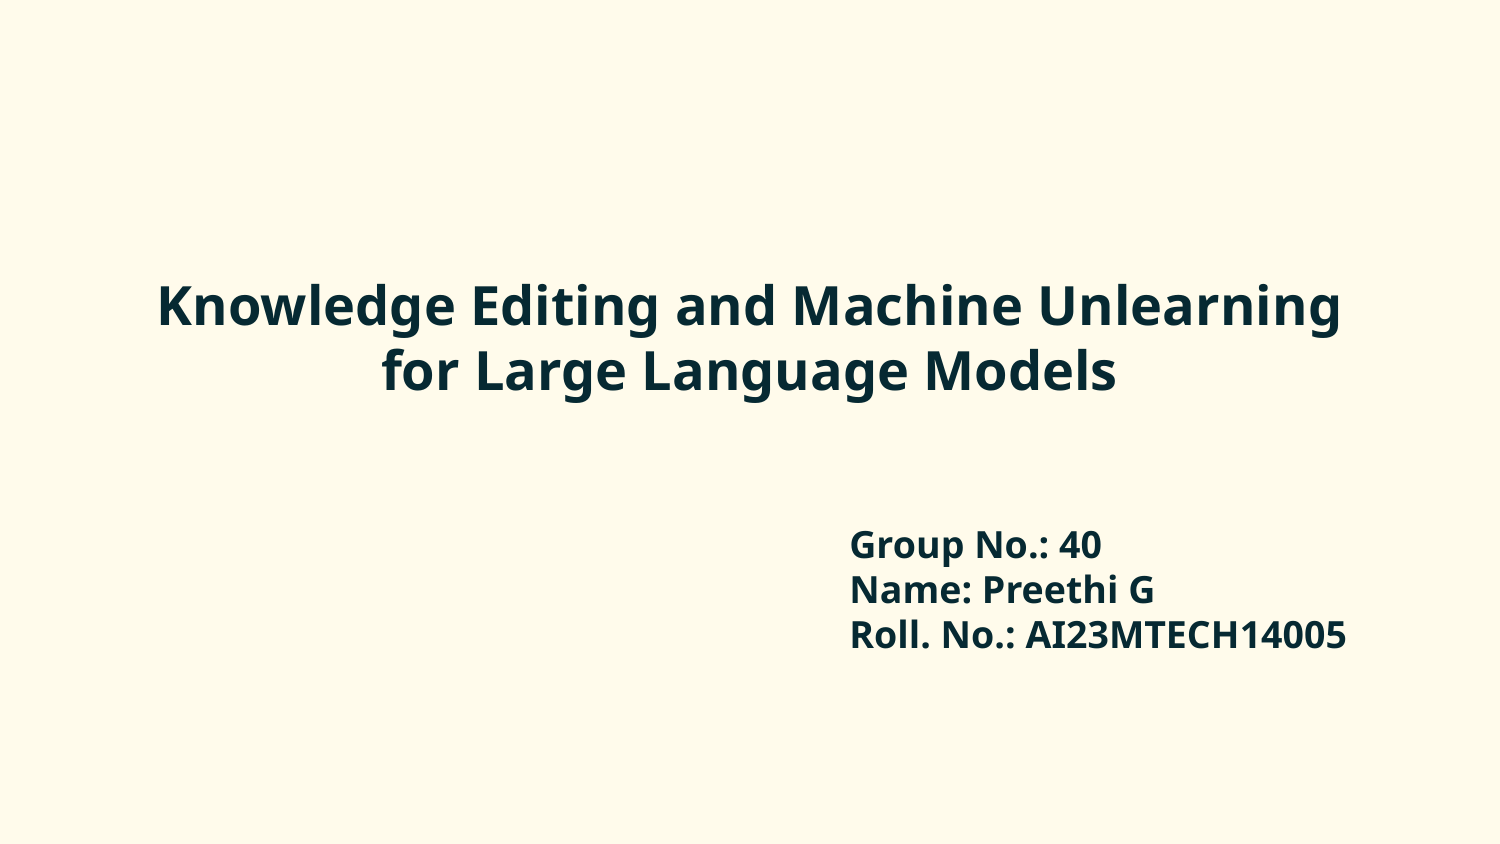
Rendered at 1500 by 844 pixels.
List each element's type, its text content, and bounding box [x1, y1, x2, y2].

title Knowledge Editing and Machine Unlearning for Large Language Models [120, 235, 1380, 438]
text_box Group No.: 40 Name: Preethi G Roll. No.: AI23MTECH14005 [834, 505, 1397, 738]
